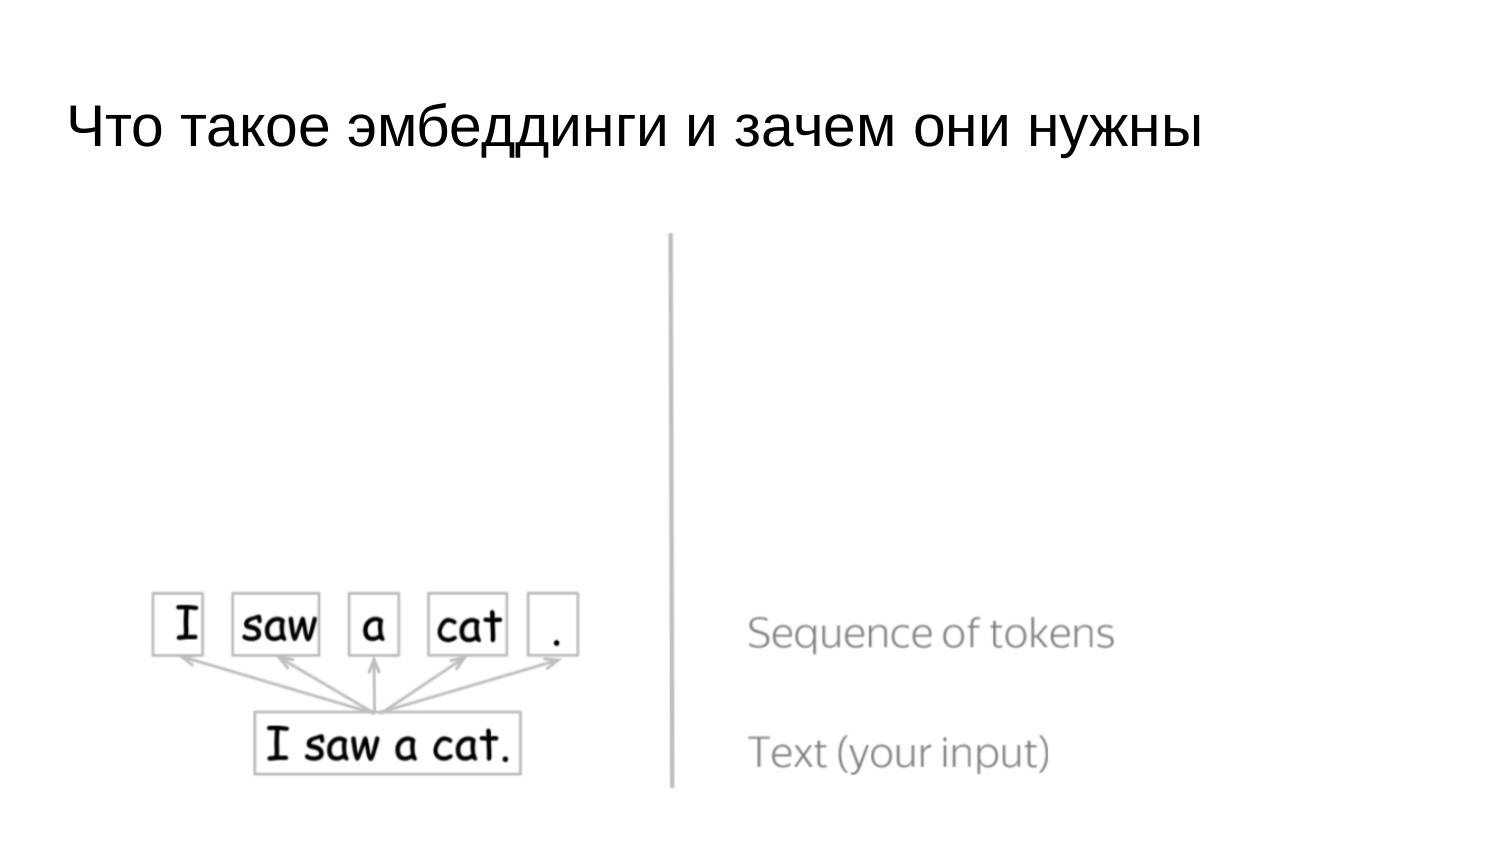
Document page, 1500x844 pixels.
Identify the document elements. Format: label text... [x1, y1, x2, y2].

picture [119, 178, 1179, 834]
title Что такое эмбеддинги и зачем они нужны [51, 72, 1449, 167]
